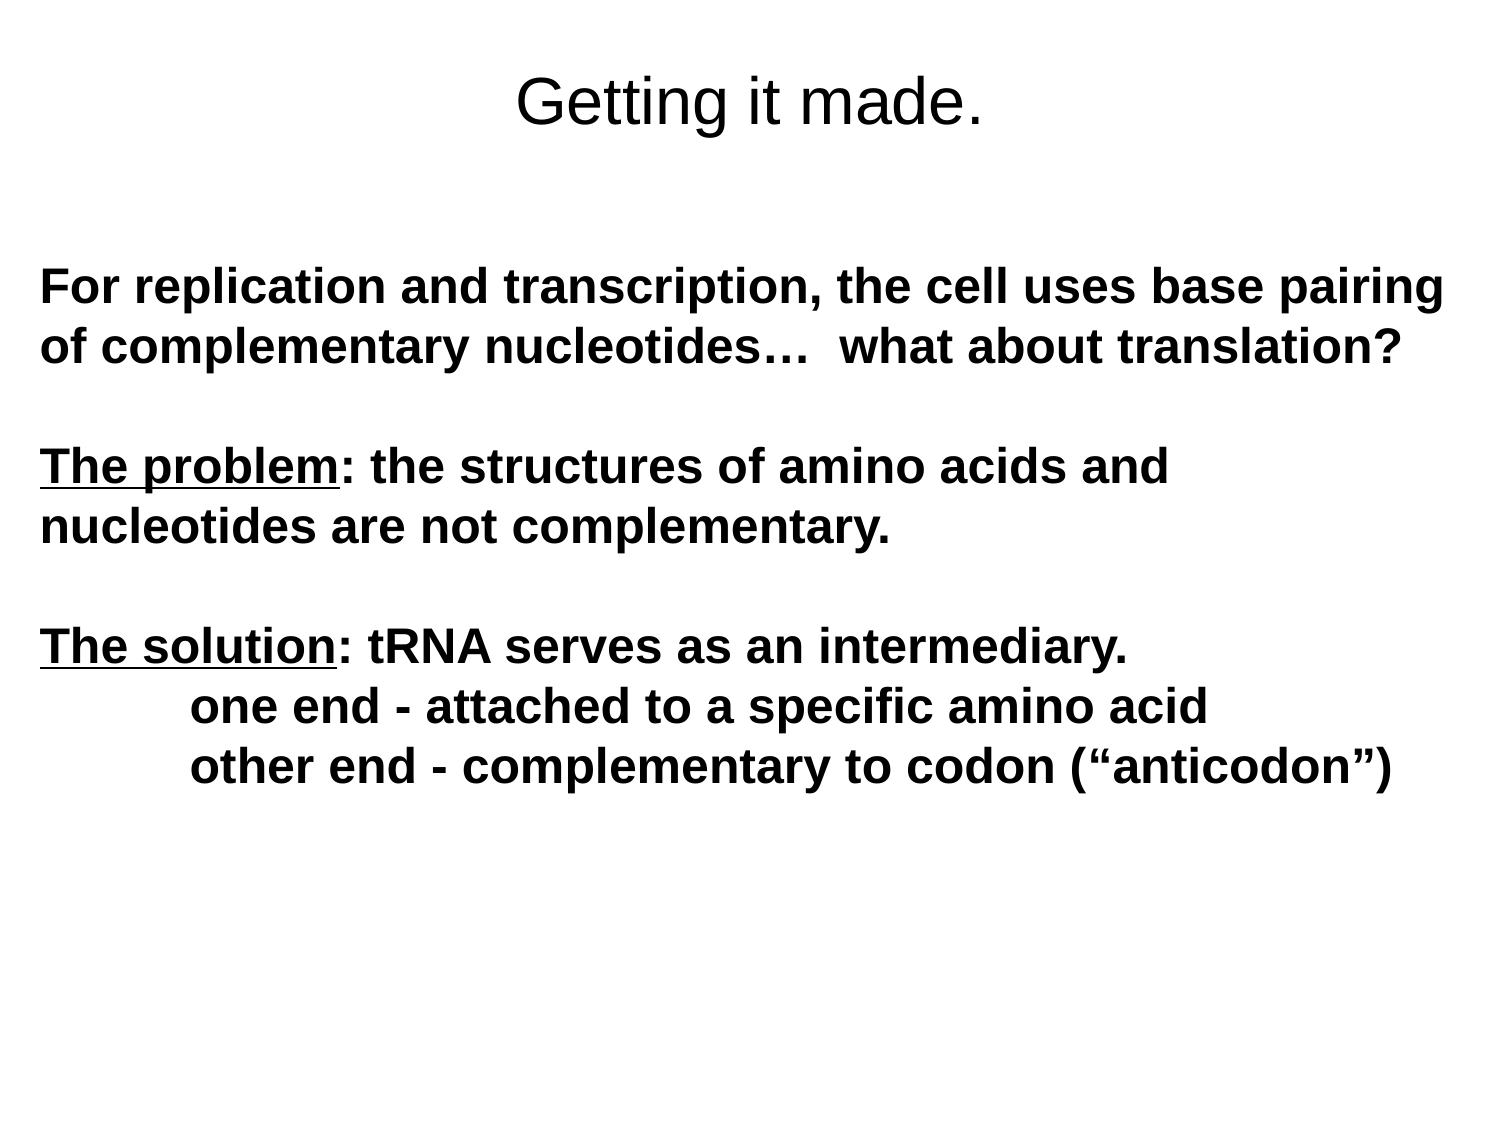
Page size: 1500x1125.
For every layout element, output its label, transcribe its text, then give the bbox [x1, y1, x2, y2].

text_box For replication and transcription, the cell uses base pairing of complementary nucleotides… what about translation? The problem: the structures of amino acids and nucleotides are not complementary. The solution: tRNA serves as an intermediary. one end - attached to a specific amino acid other end - complementary to codon (“anticodon”) [24, 246, 1463, 802]
title Getting it made. [75, 45, 1425, 150]
